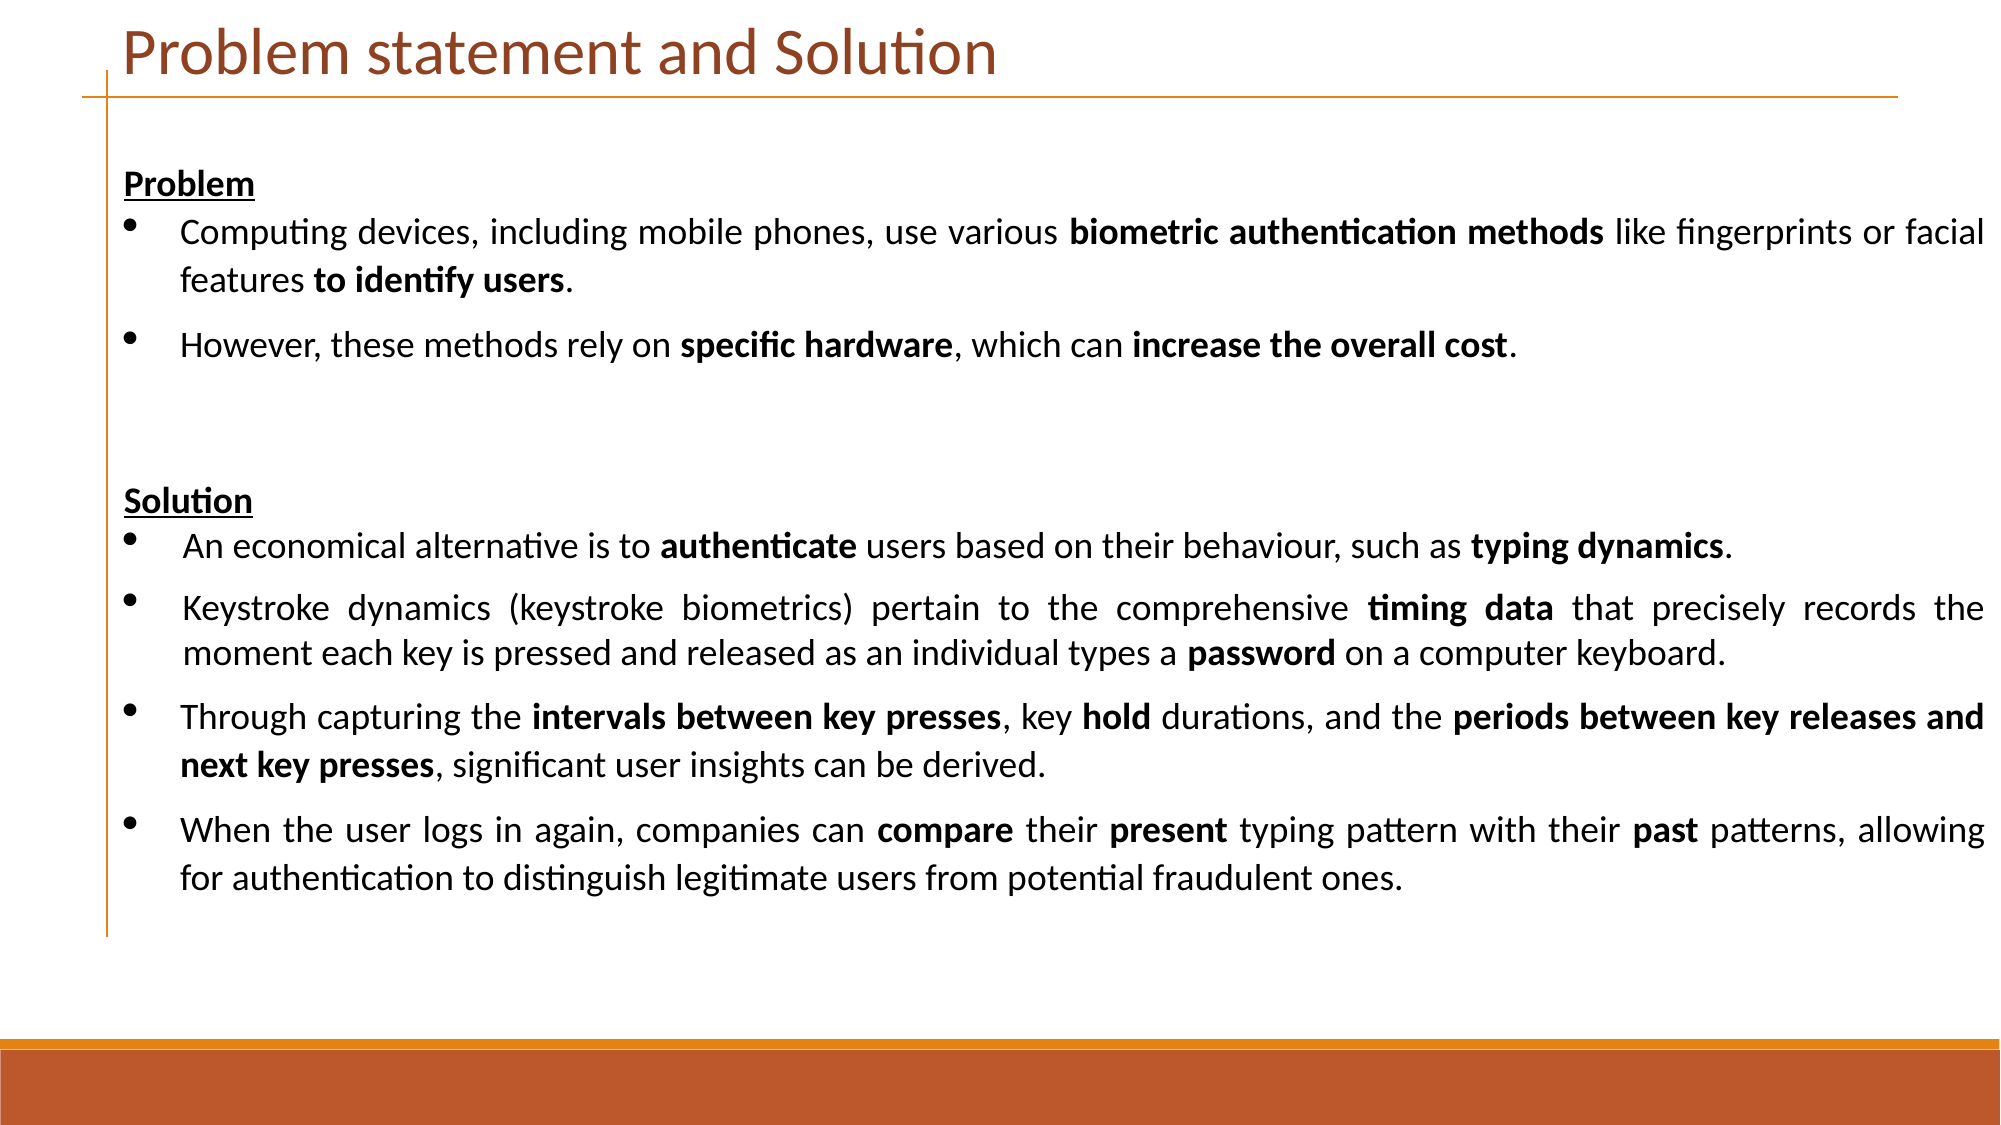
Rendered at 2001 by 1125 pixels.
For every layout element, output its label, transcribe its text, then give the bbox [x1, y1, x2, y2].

text_box Problem statement and Solution [108, 0, 1045, 94]
text_box Solution An economical alternative is to authenticate users based on their behaviour, such as typing dynamics. Keystroke dynamics (keystroke biometrics) pertain to the comprehensive timing data that precisely records the moment each key is pressed and released as an individual types a password on a computer keyboard. Through capturing the intervals between key presses, key hold durations, and the periods between key releases and next key presses, significant user insights can be derived. When the user logs in again, companies can compare their present typing pattern with their past patterns, allowing for authentication to distinguish legitimate users from potential fraudulent ones. [117, 468, 2000, 906]
text_box Problem Computing devices, including mobile phones, use various biometric authentication methods like fingerprints or facial features to identify users. However, these methods rely on specific hardware, which can increase the overall cost. [117, 151, 2000, 372]
